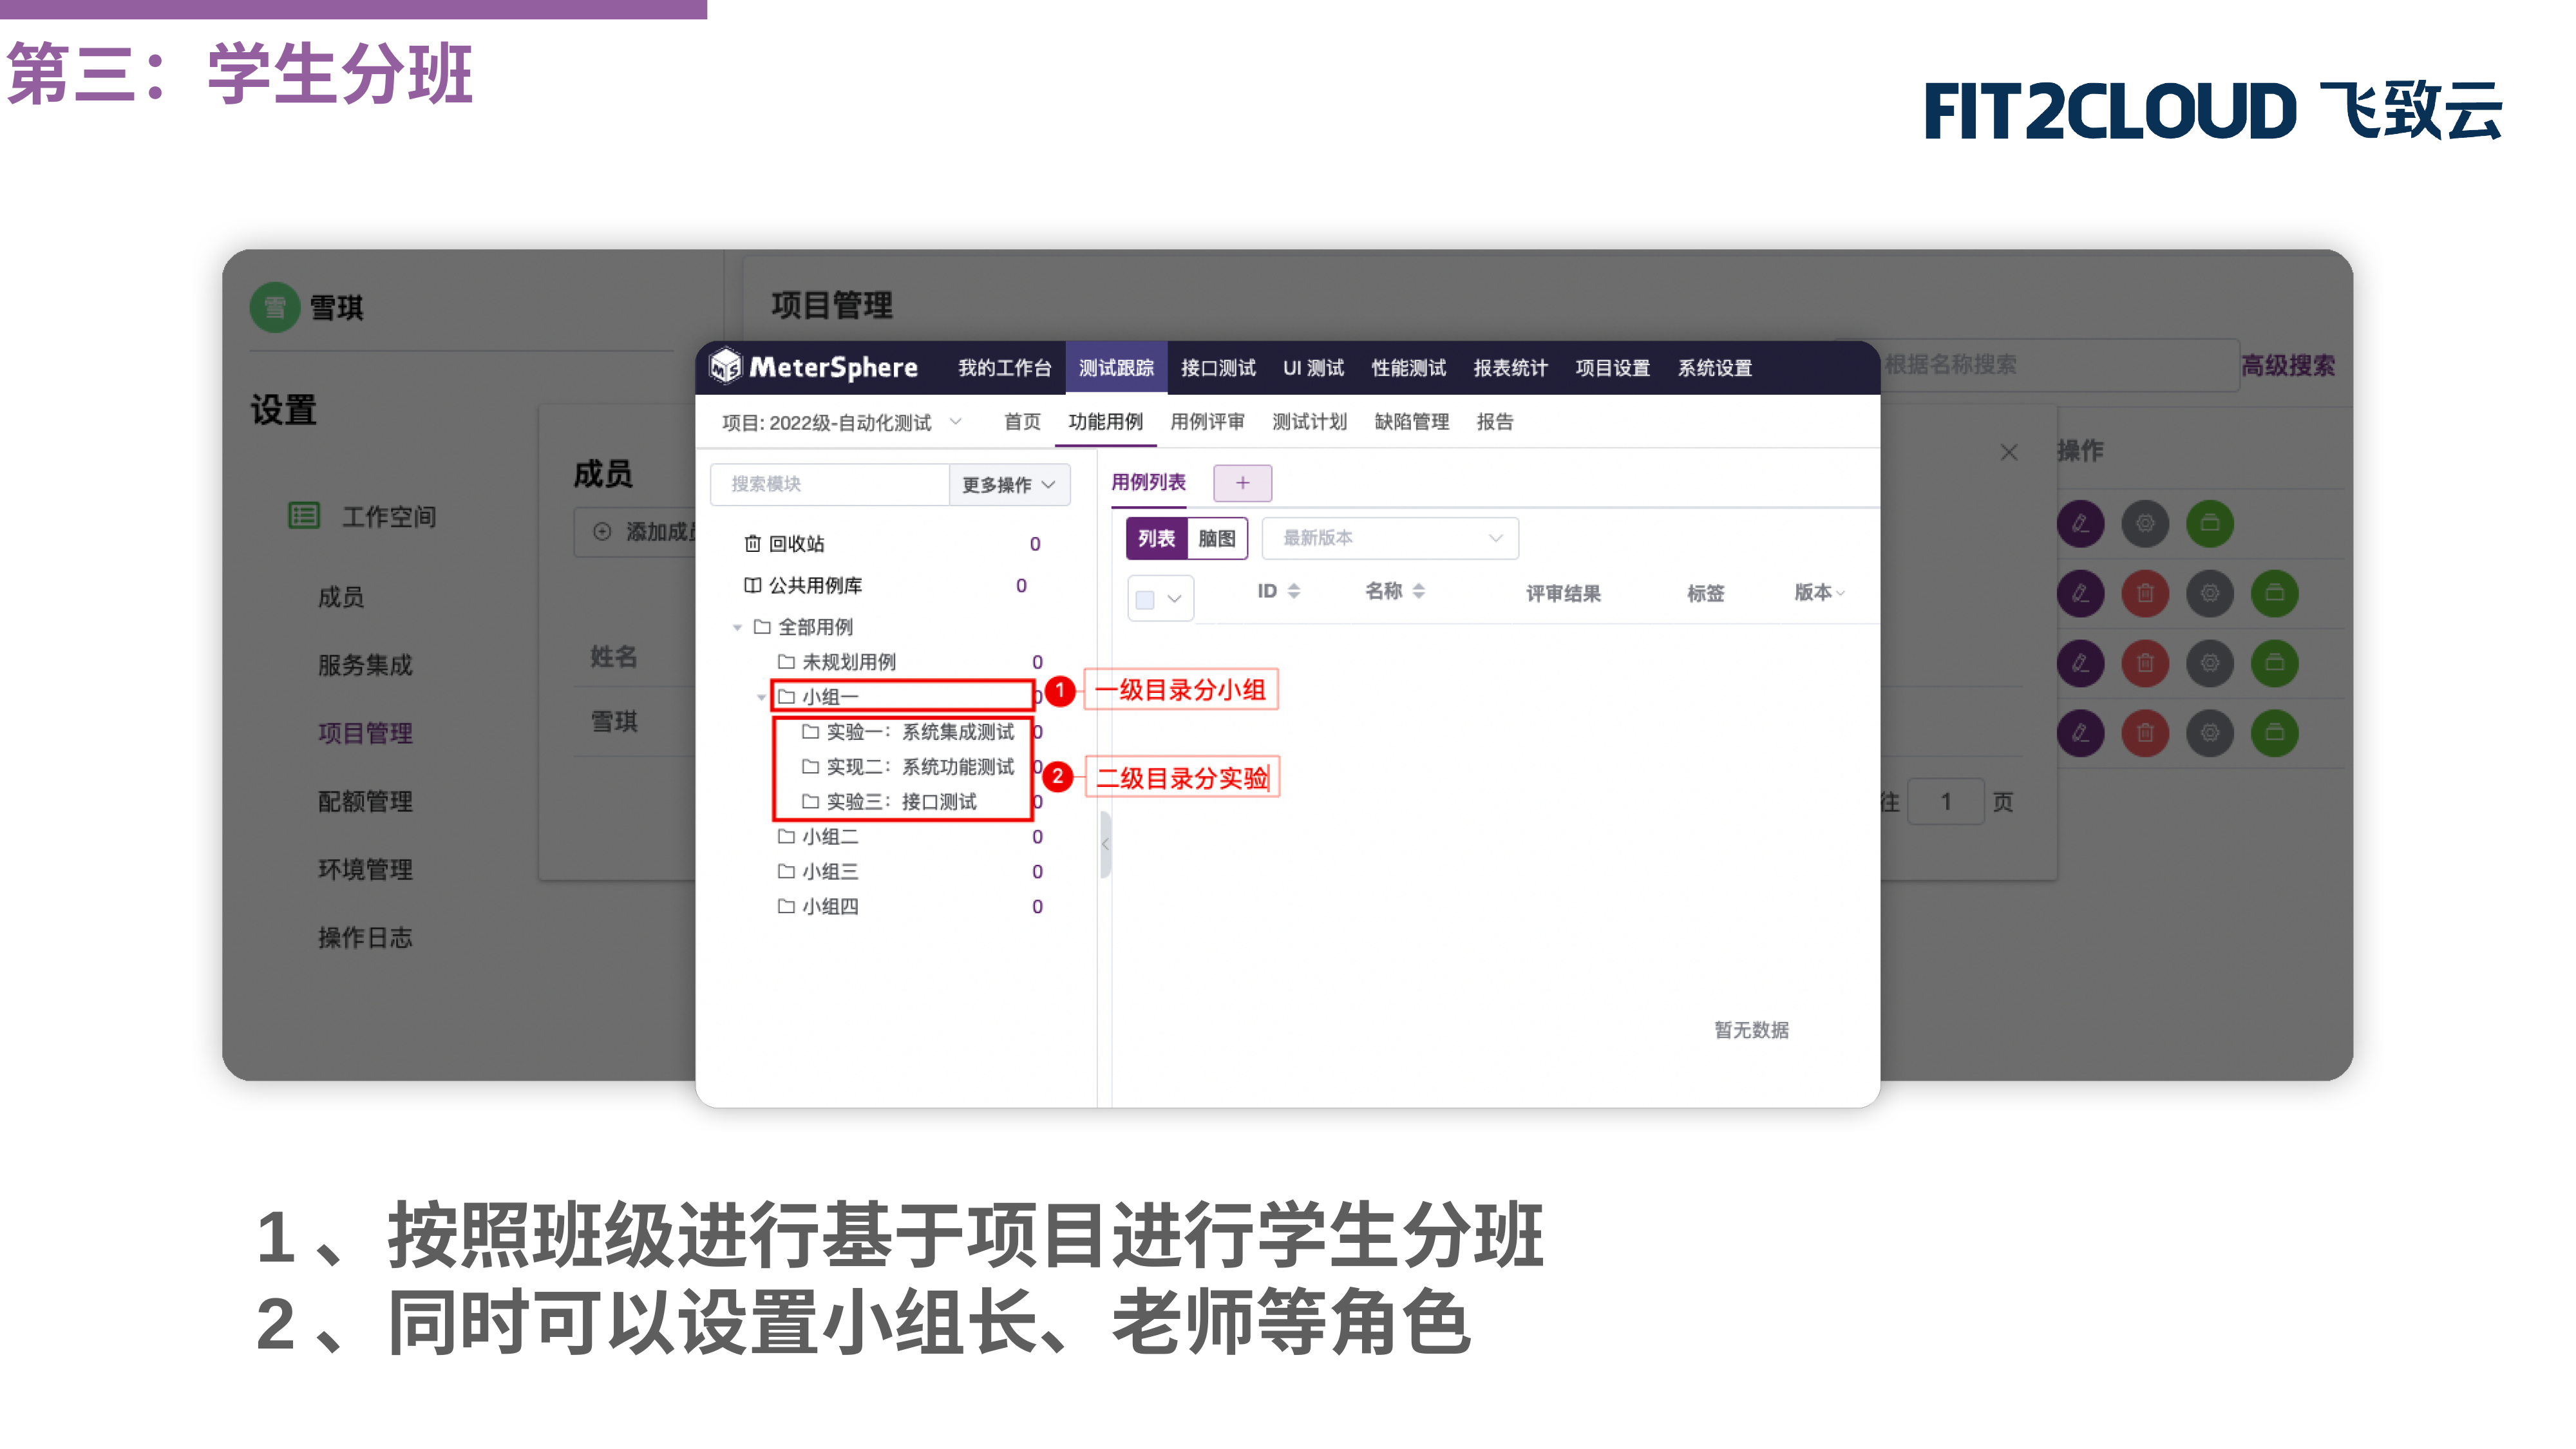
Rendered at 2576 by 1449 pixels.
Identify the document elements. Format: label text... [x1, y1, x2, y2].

text_box [0, 0, 708, 20]
picture [191, 218, 2385, 1132]
text_box 第三：学生分班 [4, 32, 971, 151]
text_box 1、按照班级进行基于项目进行学生分班 2、同时可以设置小组长、老师等角色 [247, 1179, 1555, 1373]
picture [1926, 80, 2503, 140]
